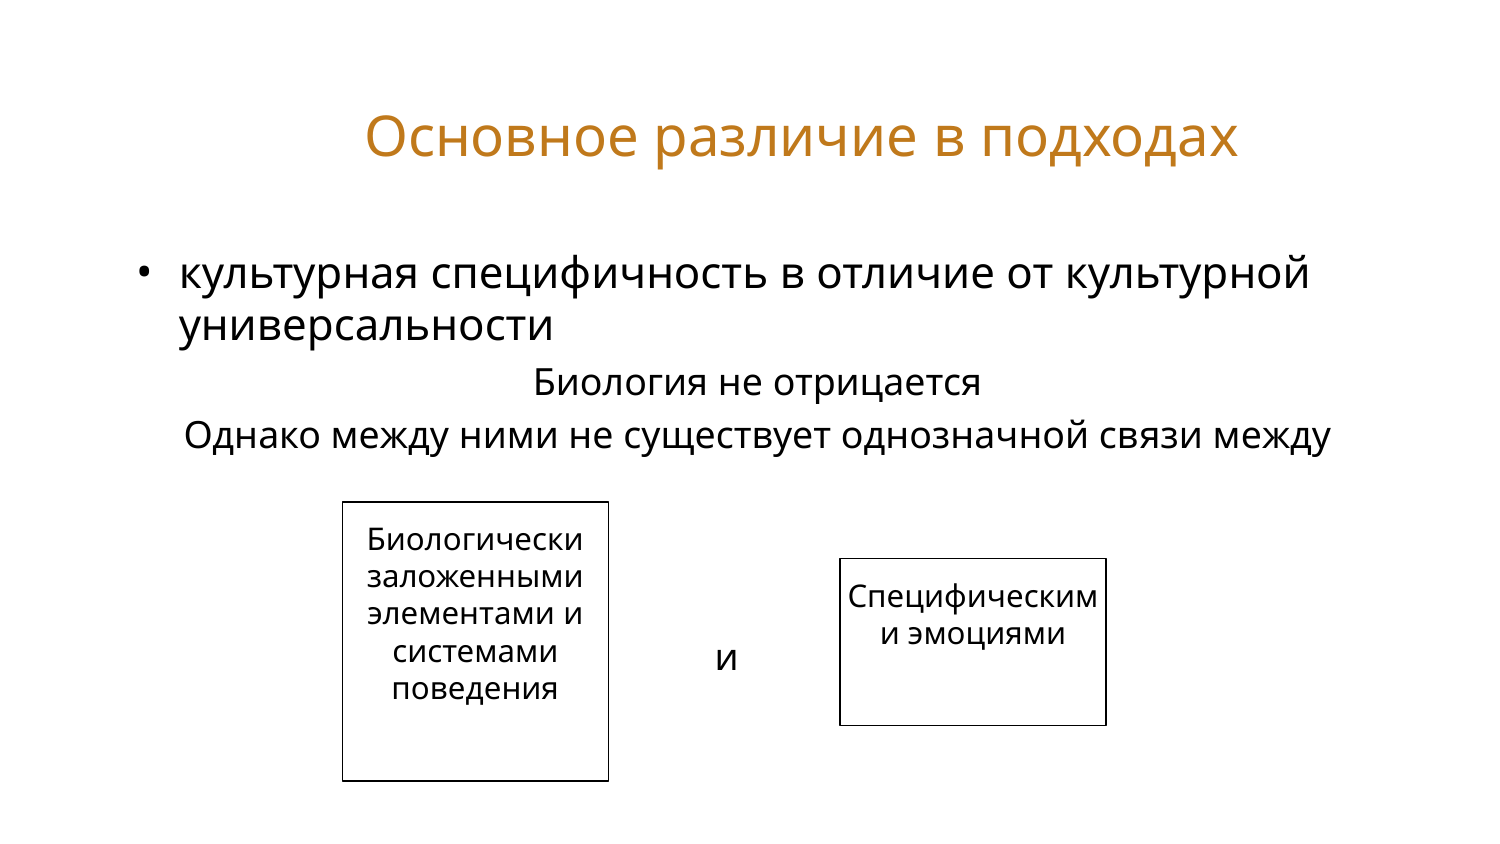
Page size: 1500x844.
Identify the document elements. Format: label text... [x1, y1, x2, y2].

text_box Специфическими эмоциями [840, 558, 1106, 726]
text_box Биологически заложенными элементами и системами поведения [342, 501, 609, 782]
text_box культурная специфичность в отличие от культурной универсальности Биология не отрицается Однако между ними не существует однозначной связи между [135, 232, 1375, 563]
title Основное различие в подходах [135, 59, 1273, 232]
text_box и [712, 631, 770, 678]
